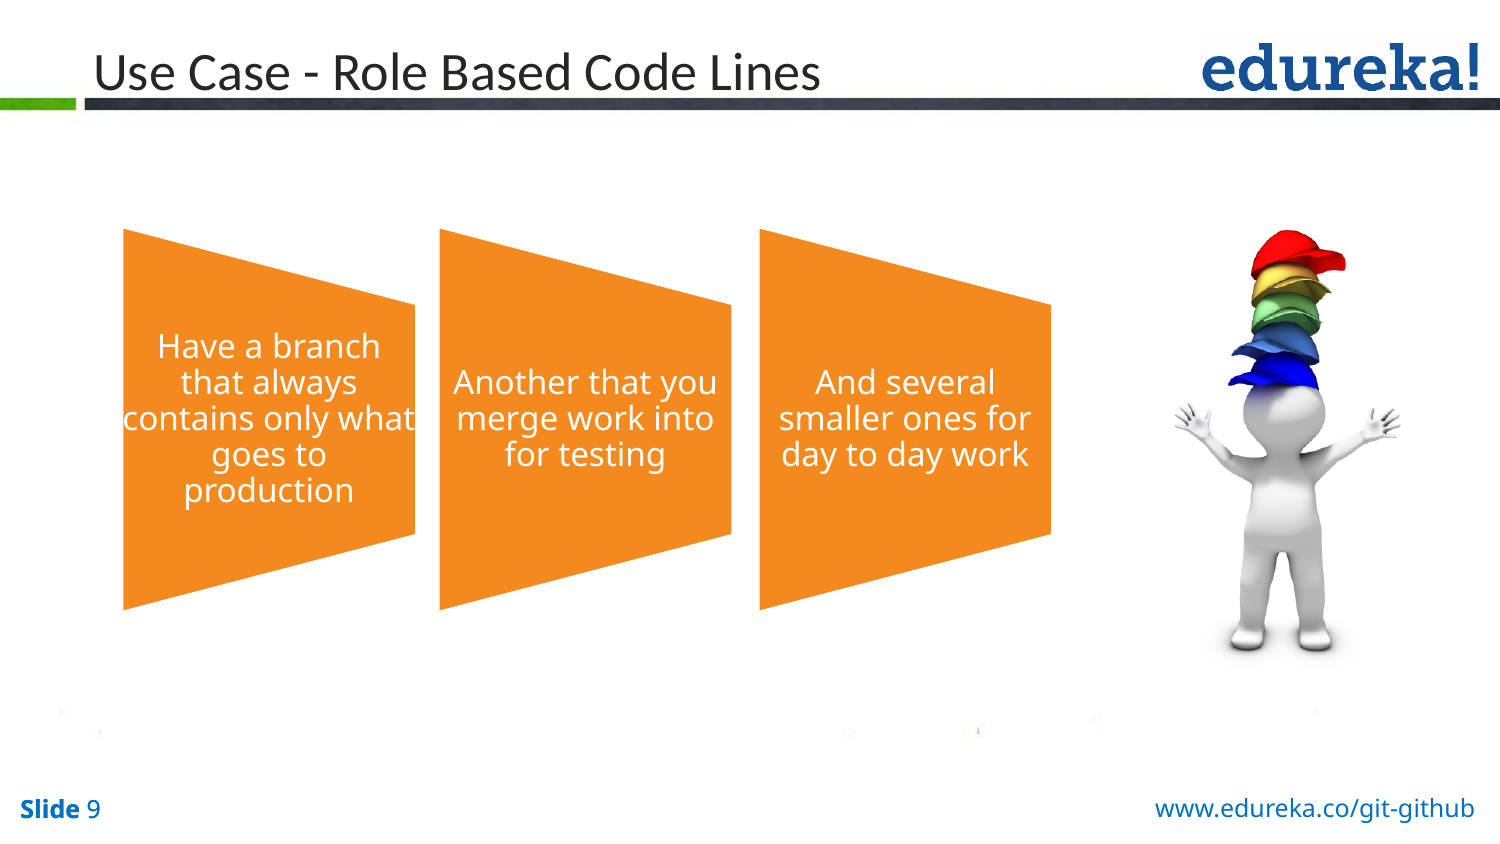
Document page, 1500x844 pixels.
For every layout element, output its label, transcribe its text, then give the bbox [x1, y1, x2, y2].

picture [0, 0, 1500, 844]
title Use Case - Role Based Code Lines [78, 26, 1373, 112]
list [120, 225, 1054, 614]
